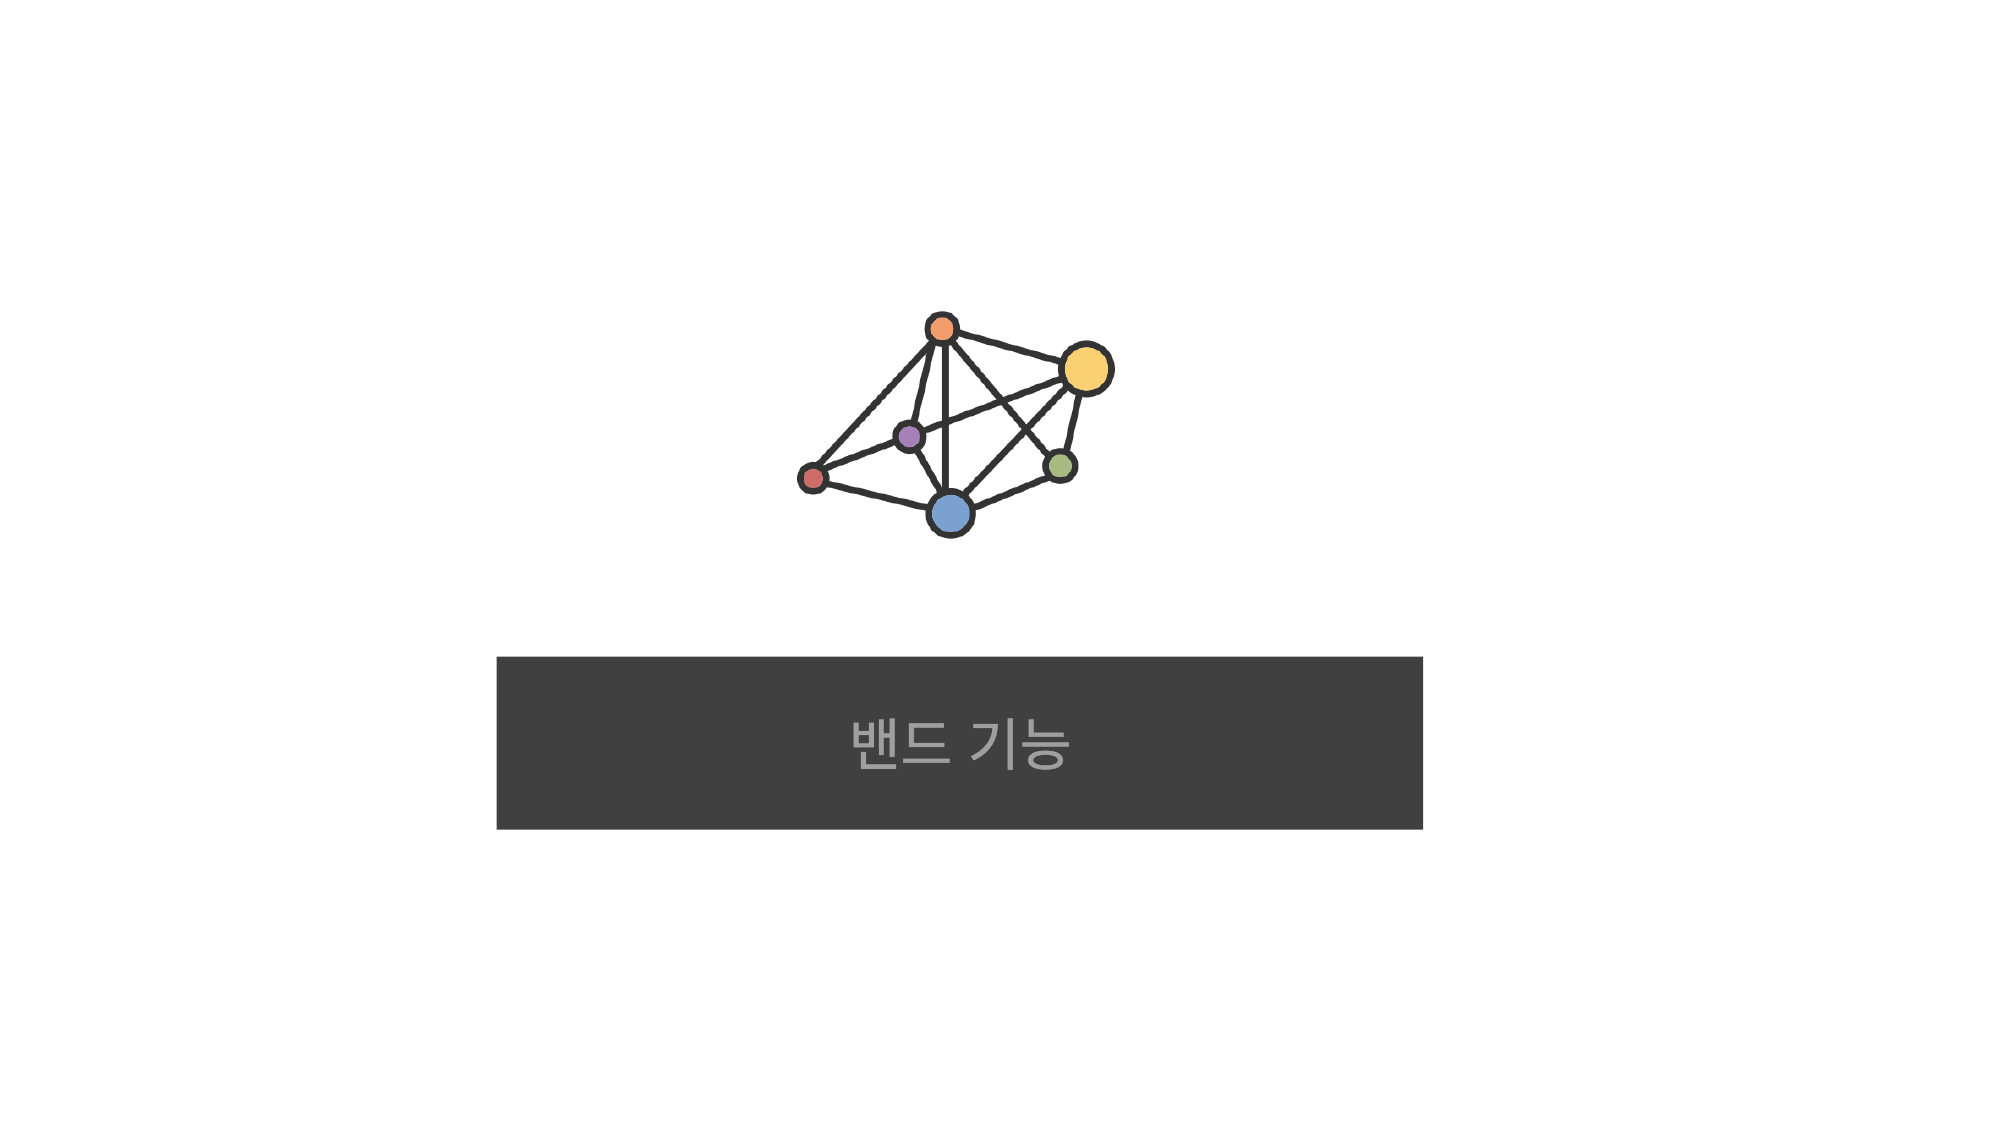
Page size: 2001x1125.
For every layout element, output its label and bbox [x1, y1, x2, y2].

text_box [496, 656, 1424, 830]
picture [739, 208, 1172, 641]
